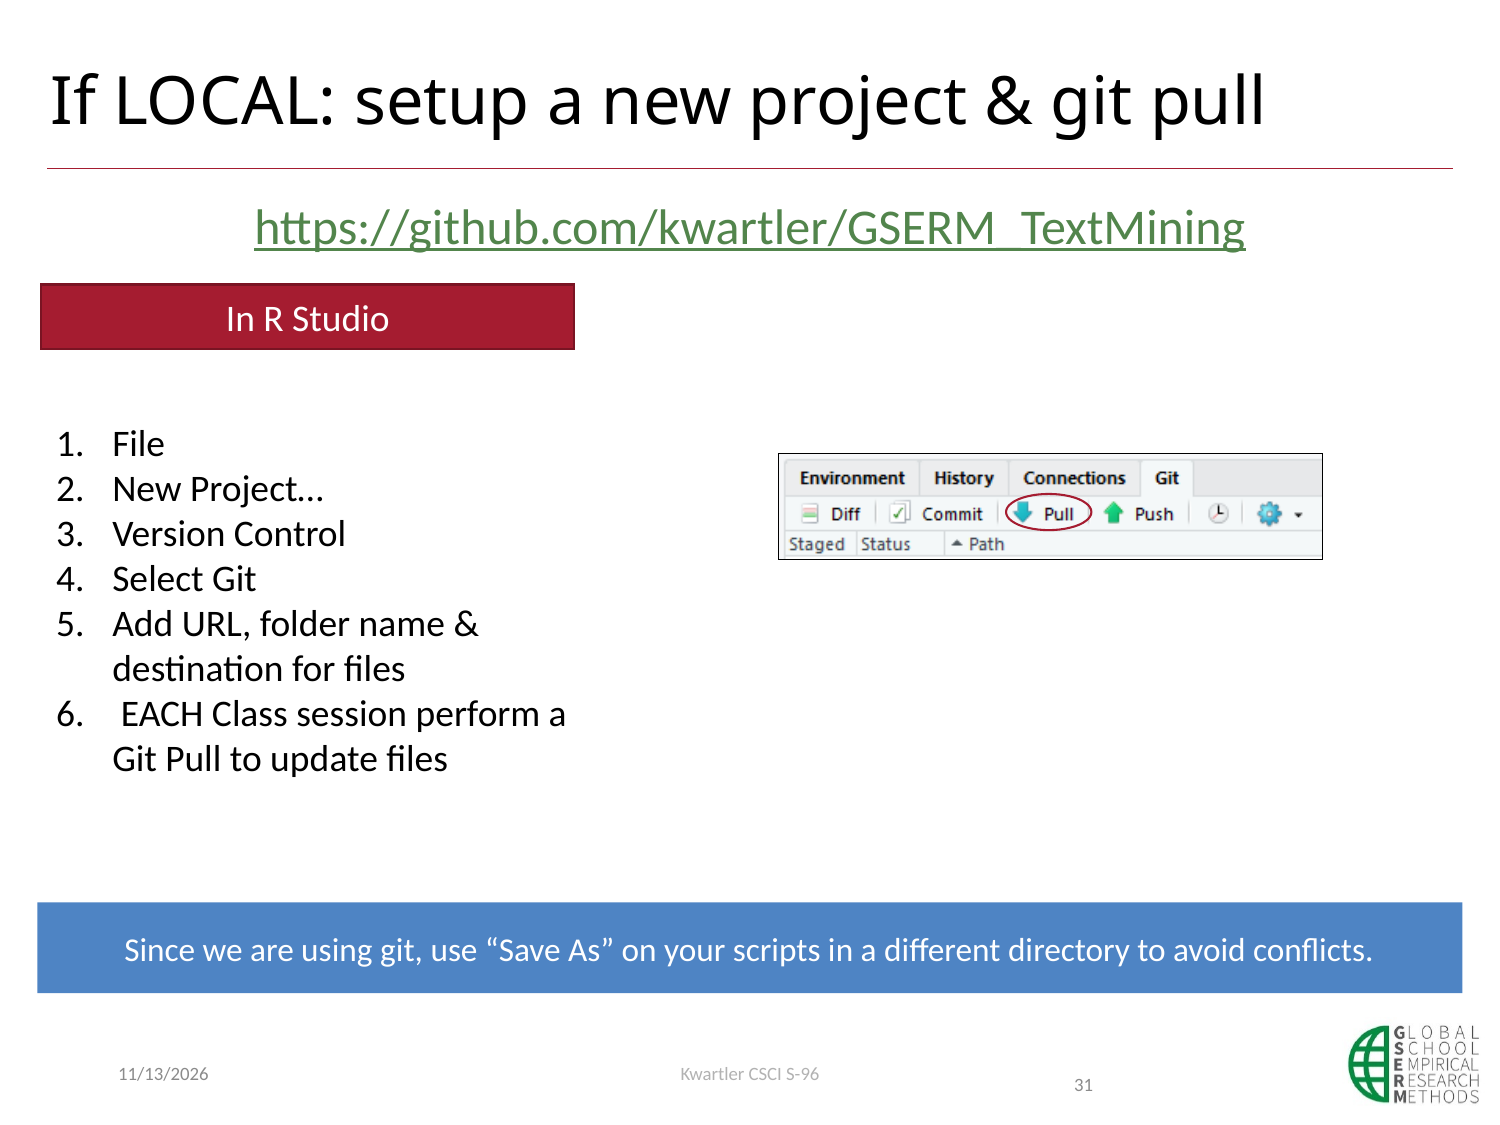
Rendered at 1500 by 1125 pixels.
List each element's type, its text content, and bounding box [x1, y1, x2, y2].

slide_number 31 [1059, 1042, 1200, 1103]
text_box https://github.com/kwartler/GSERM_TextMining [239, 187, 1261, 263]
text_box File New Project… Version Control Select Git Add URL, folder name & destination for files EACH Class session perform a Git Pull to update files [41, 411, 587, 786]
footer Kwartler CSCI S-96 [496, 1042, 1004, 1103]
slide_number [103, 1042, 441, 1103]
text_box Since we are using git, use “Save As” on your scripts in a different directory to avoid conflicts. [36, 901, 1463, 994]
text_box In R Studio [40, 283, 575, 350]
picture [1342, 1017, 1500, 1106]
title If LOCAL: setup a new project & git pull [35, 59, 1465, 157]
picture [778, 453, 1323, 560]
